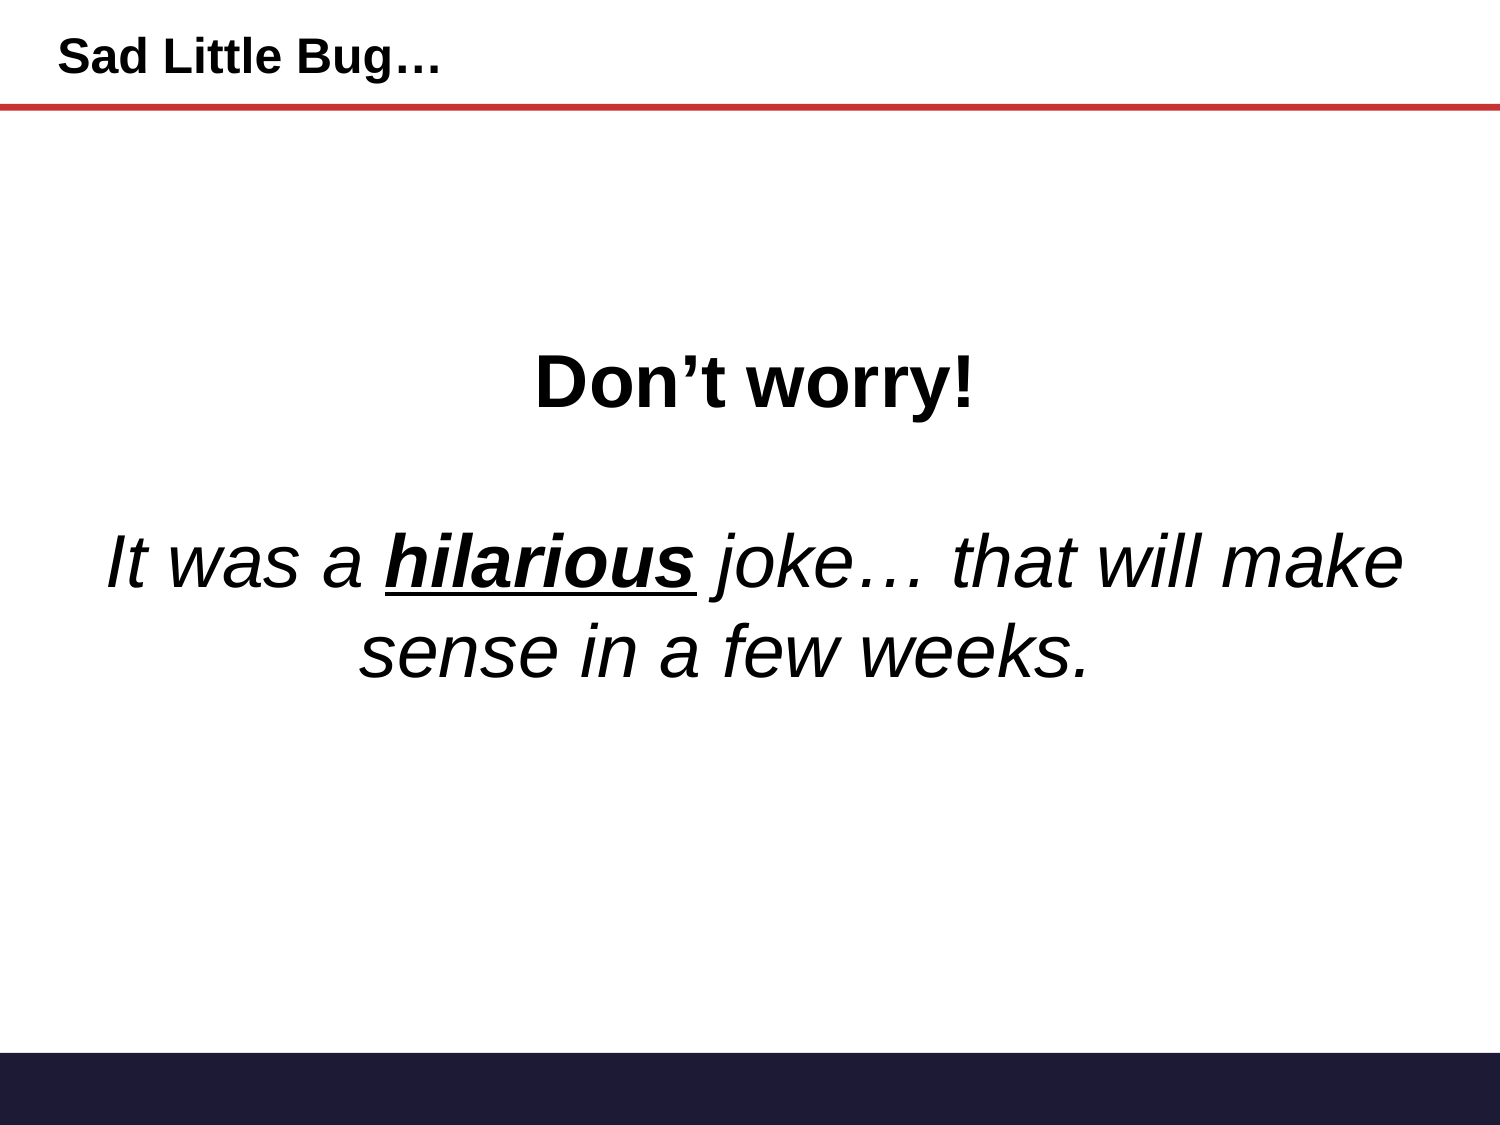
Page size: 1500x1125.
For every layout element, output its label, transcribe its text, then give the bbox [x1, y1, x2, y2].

text_box Sad Little Bug… [49, 16, 948, 91]
text_box Don’t worry! It was a hilarious joke… that will make sense in a few weeks. [33, 324, 1442, 700]
